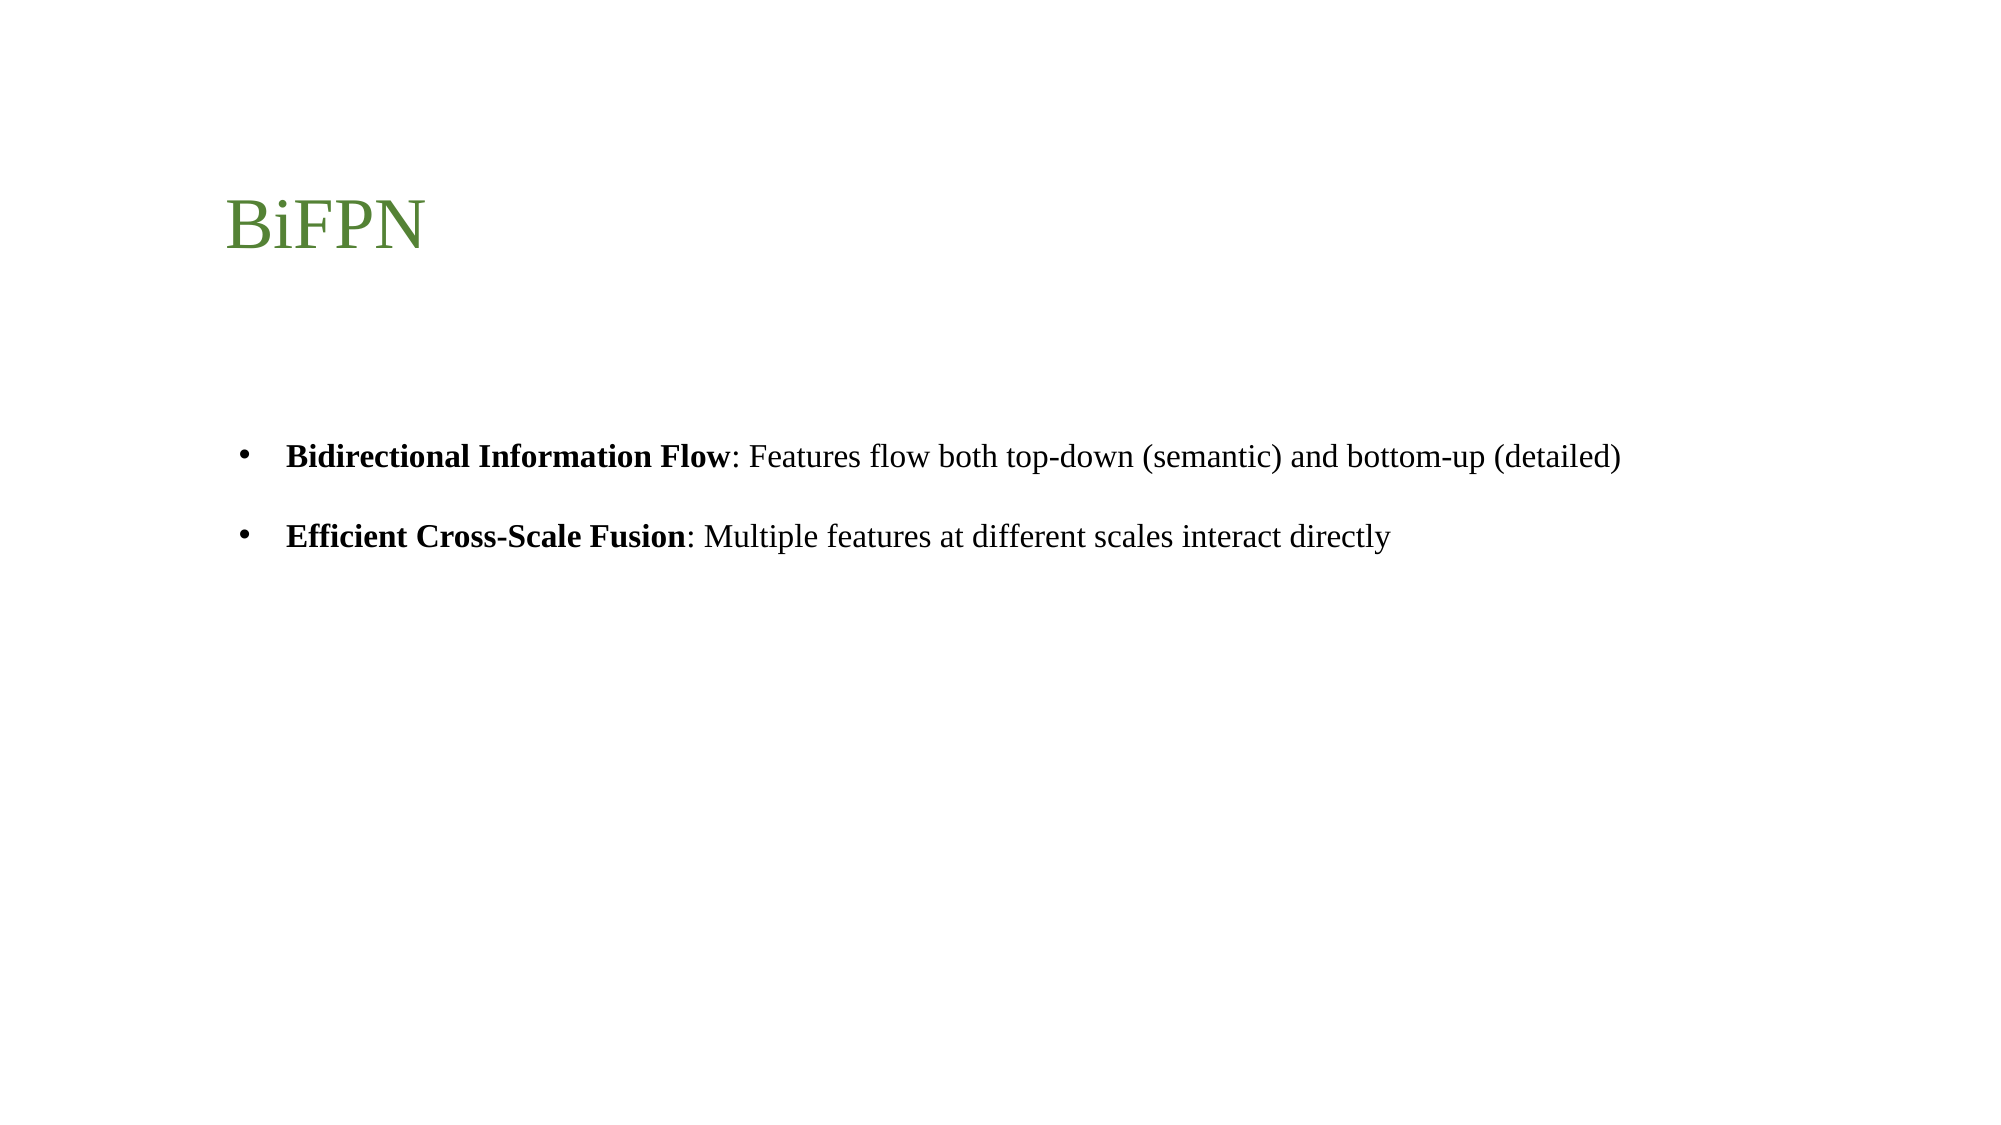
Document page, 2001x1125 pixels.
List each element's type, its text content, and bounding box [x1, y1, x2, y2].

text_box Bidirectional Information Flow: Features flow both top-down (semantic) and bottom-up (detailed) Efficient Cross-Scale Fusion: Multiple features at different scales interact directly [224, 426, 1723, 562]
title BiFPN [148, 178, 505, 273]
